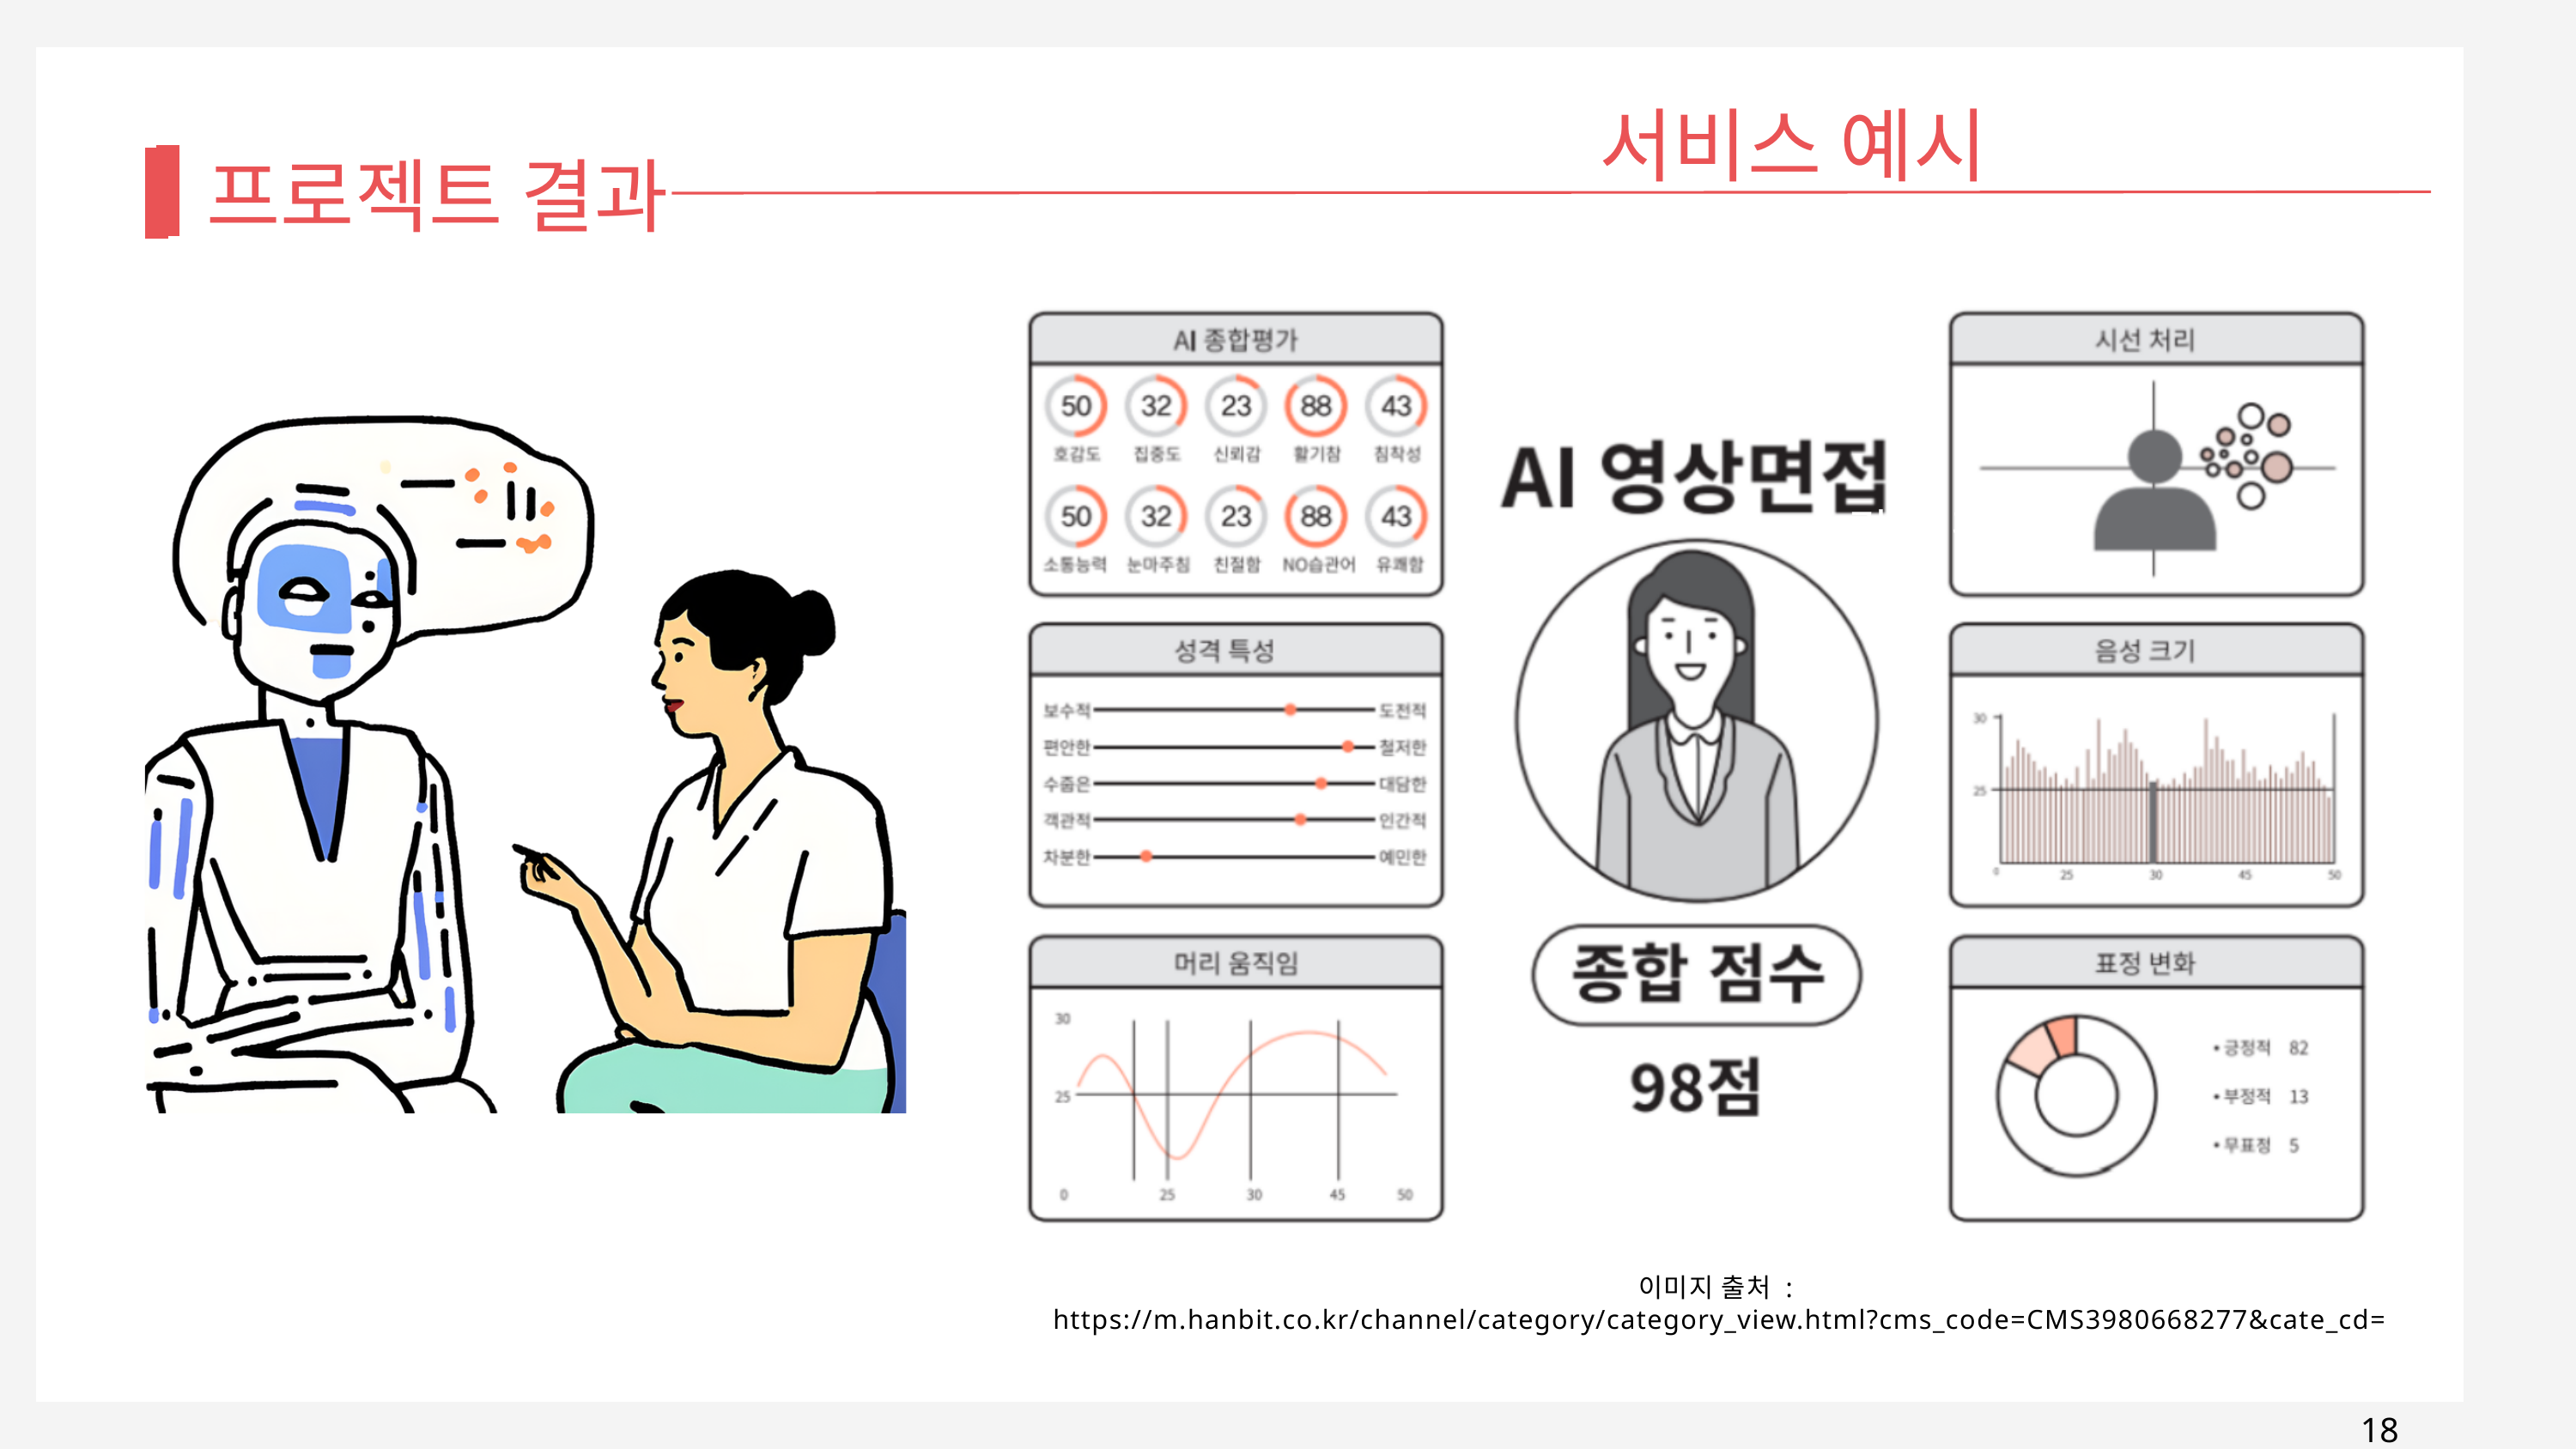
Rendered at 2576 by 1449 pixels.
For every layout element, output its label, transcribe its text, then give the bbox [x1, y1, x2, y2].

text_box 18 [2183, 1402, 2576, 1449]
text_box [155, 144, 180, 237]
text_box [35, 46, 2464, 1402]
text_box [144, 147, 152, 239]
